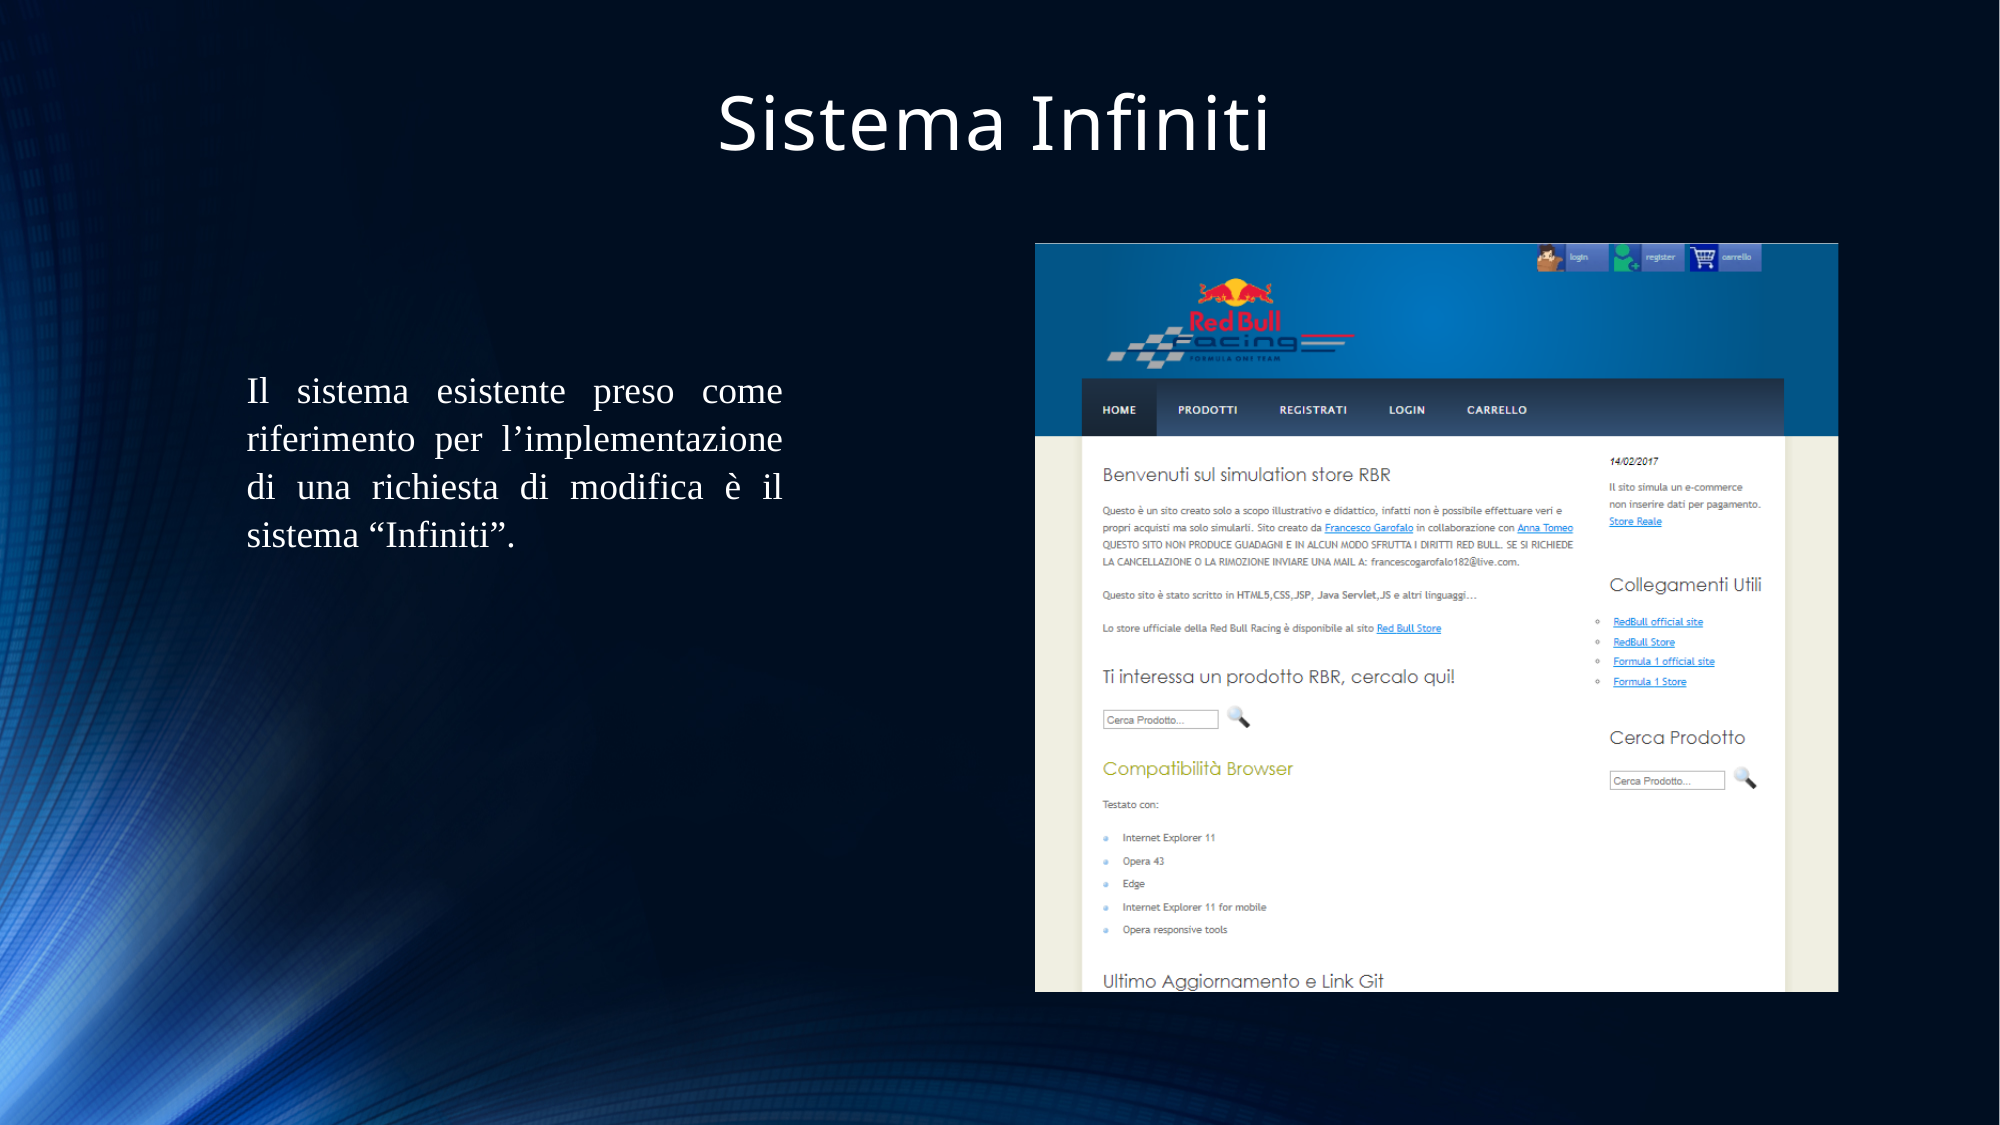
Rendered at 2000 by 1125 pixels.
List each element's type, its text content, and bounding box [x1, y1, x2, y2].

text_box Sistema Infiniti [245, 78, 1746, 177]
text_box Il sistema esistente preso come riferimento per l’implementazione di una richiesta di modifica è il sistema “Infiniti”. [231, 355, 799, 563]
picture [0, 0, 2000, 1125]
